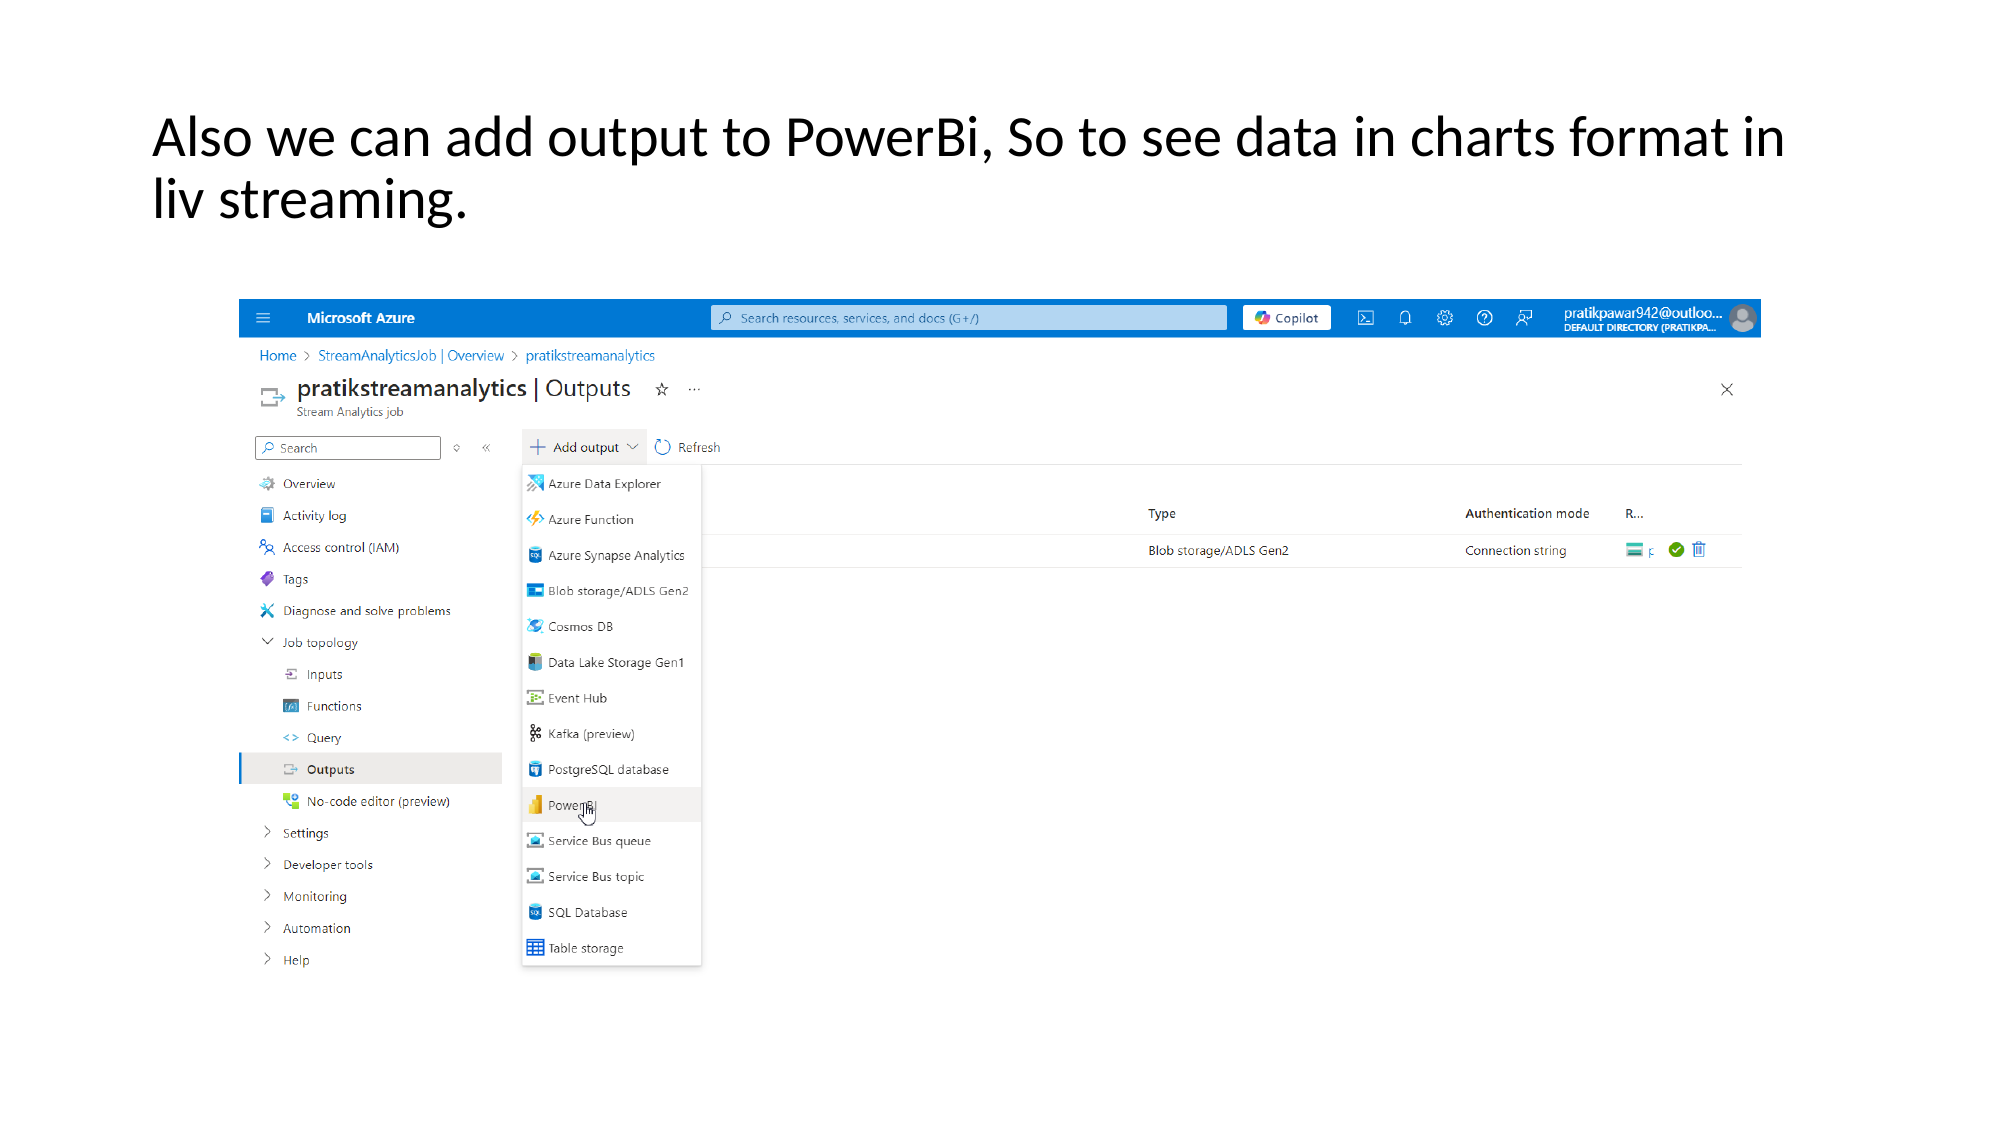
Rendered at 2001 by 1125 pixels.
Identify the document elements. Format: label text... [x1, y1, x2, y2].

title Also we can add output to PowerBi, So to see data in charts format in liv streaming. [137, 59, 1863, 278]
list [239, 299, 1761, 1014]
